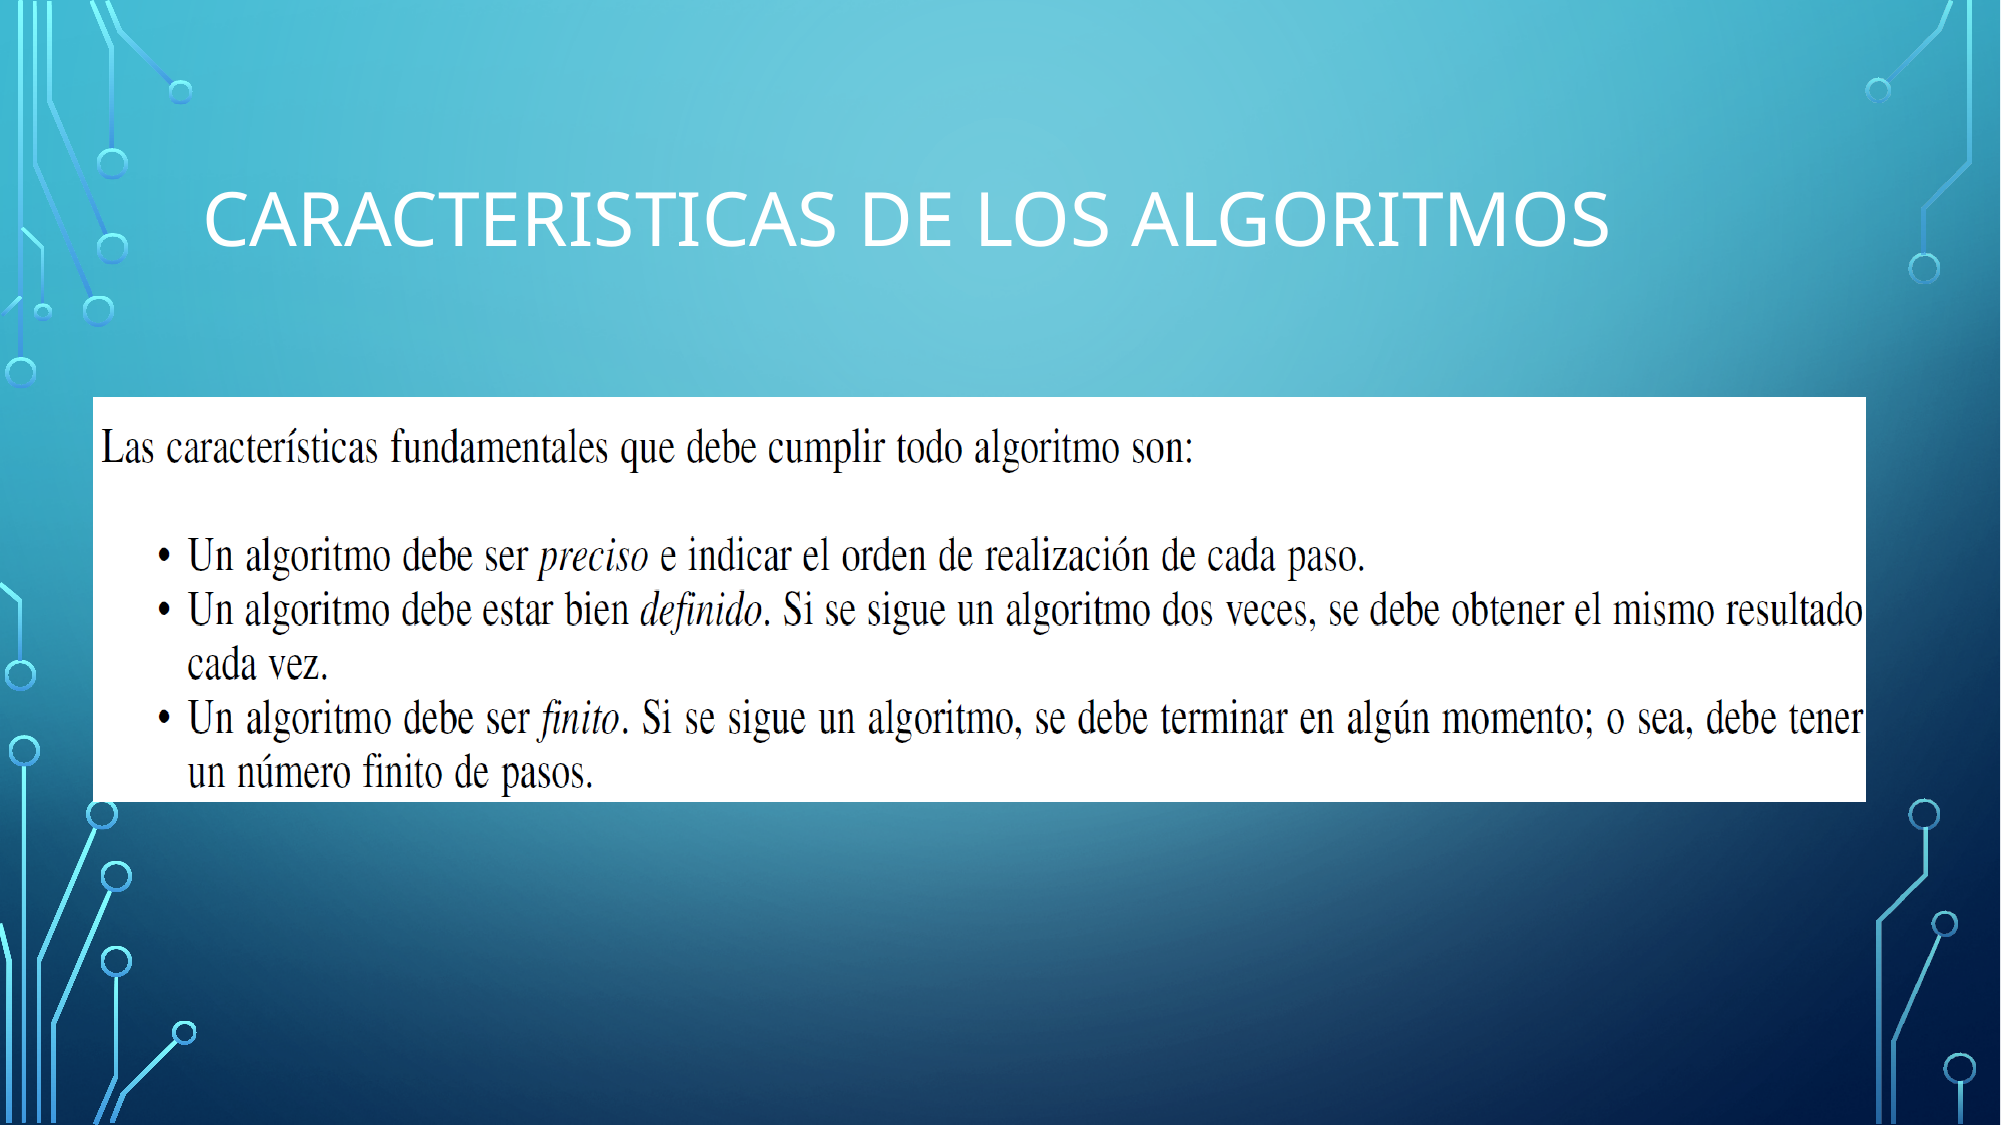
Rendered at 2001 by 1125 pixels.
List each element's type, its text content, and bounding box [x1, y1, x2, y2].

title Caracteristicas de los algoritmos [187, 101, 1813, 344]
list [93, 397, 1866, 802]
